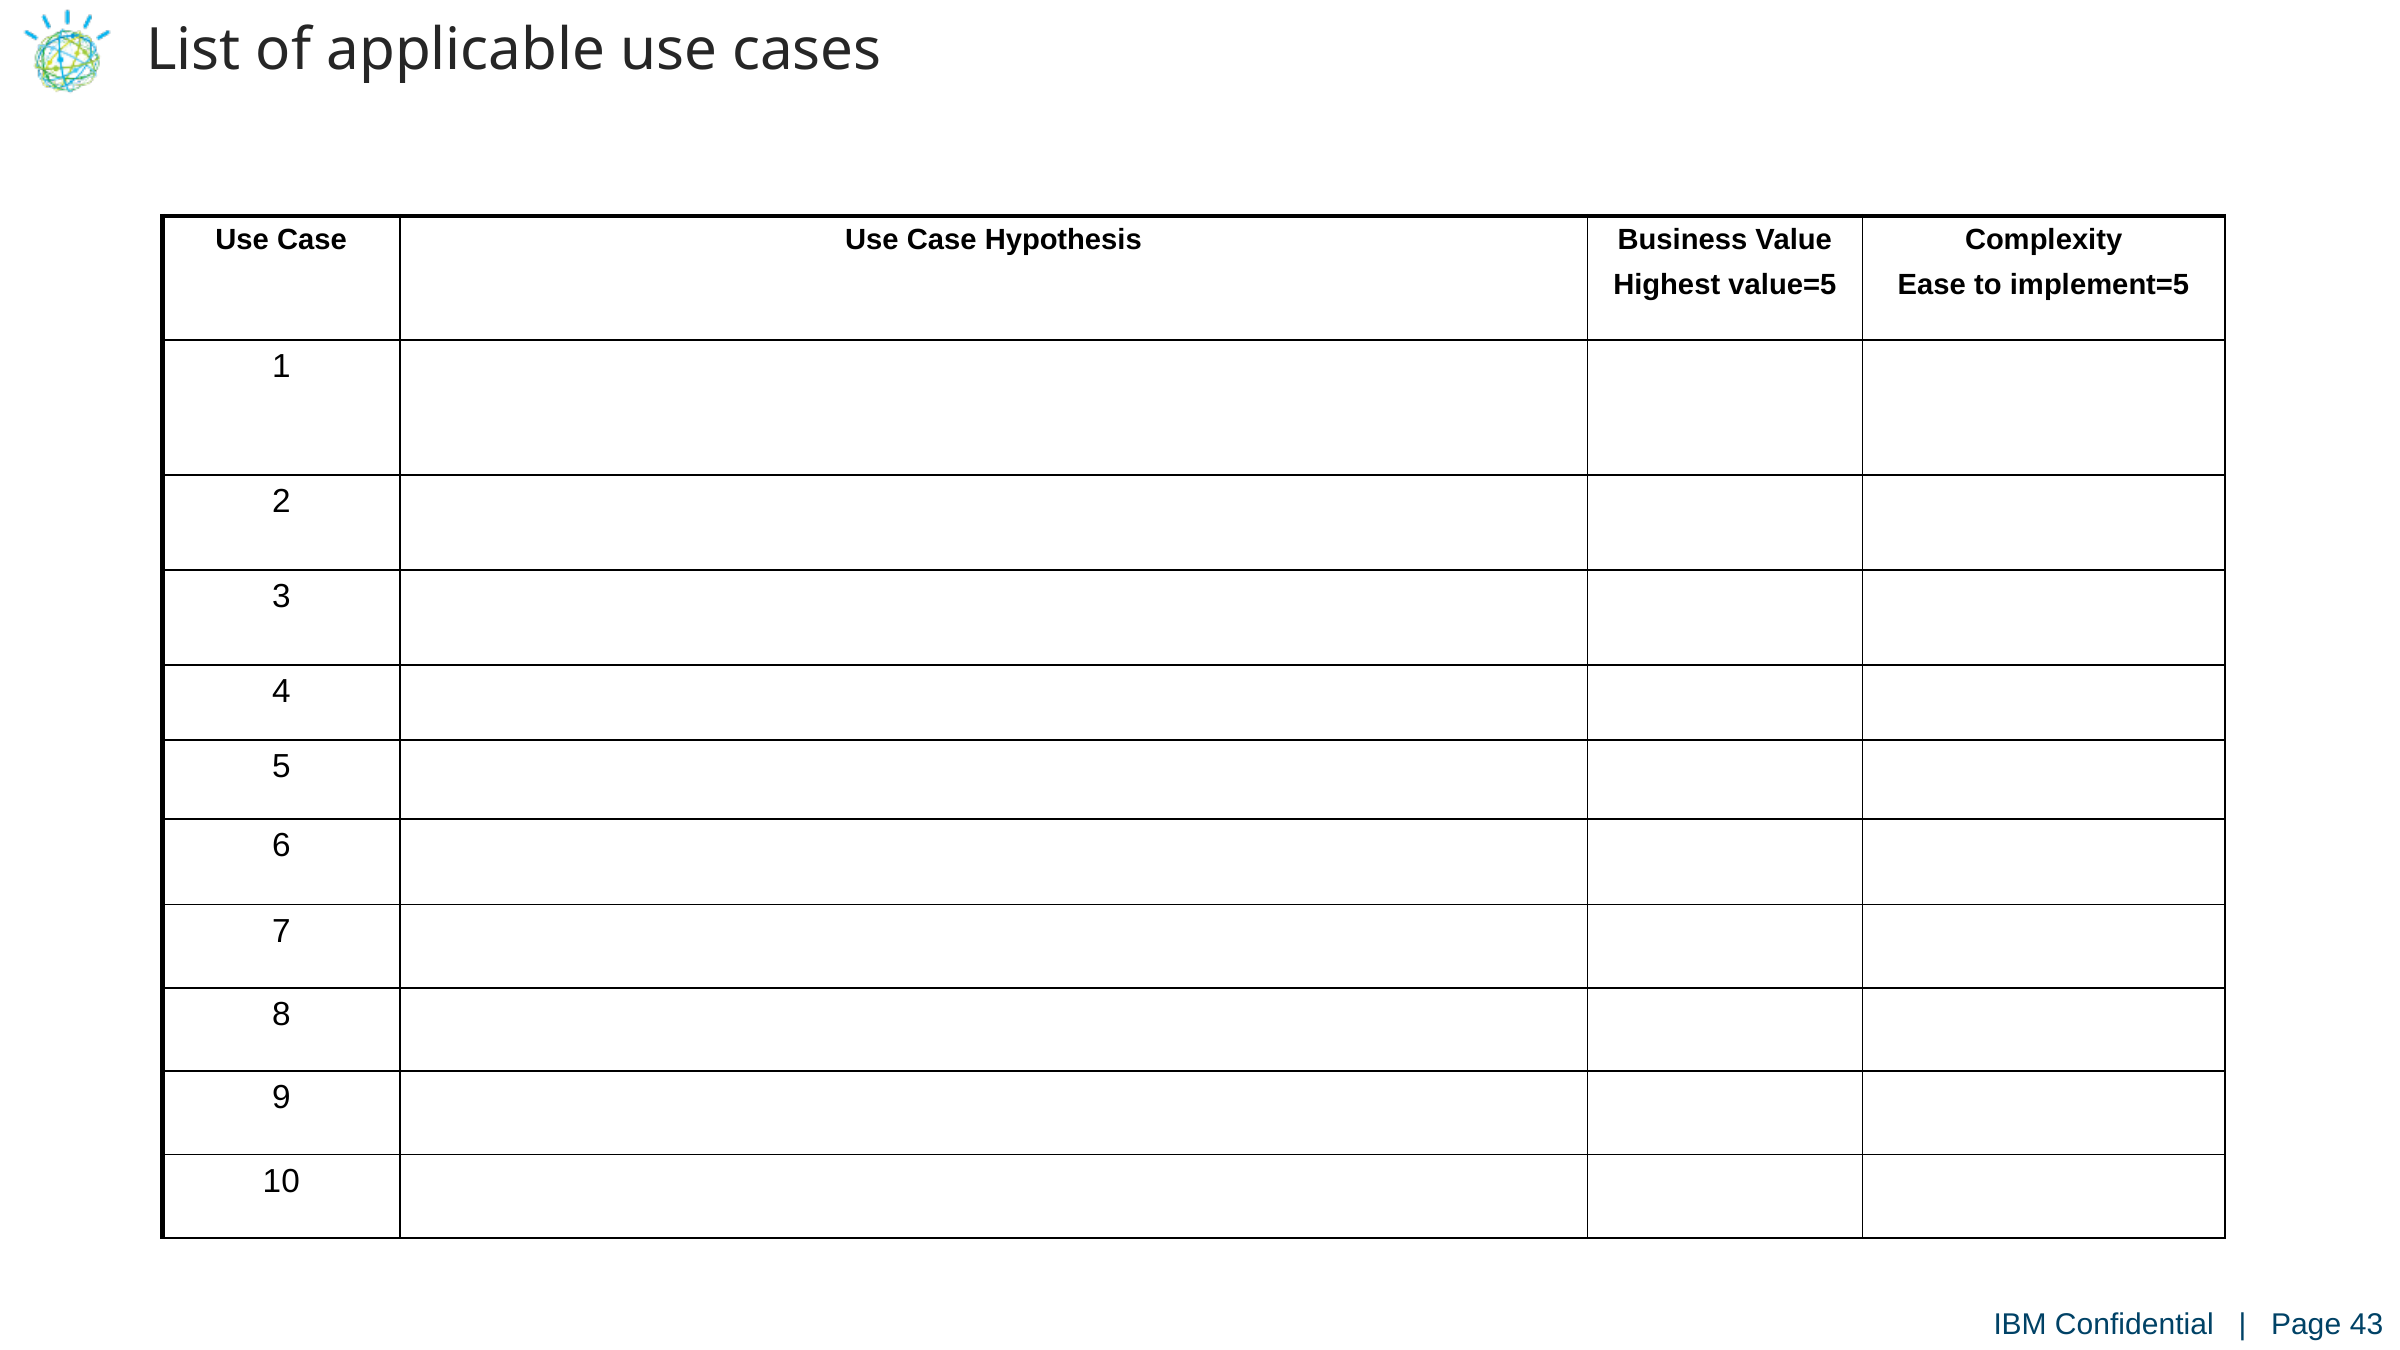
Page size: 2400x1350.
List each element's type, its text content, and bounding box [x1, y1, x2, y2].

title List of applicable use cases [125, 0, 2251, 100]
table_header Use Case Hypothesis [401, 218, 1587, 339]
table_cell 4 [165, 666, 399, 739]
table_cell [1863, 905, 2224, 987]
table_cell [1588, 666, 1862, 739]
picture [10, 4, 125, 100]
table_cell [1863, 820, 2224, 904]
table_cell [1588, 341, 1862, 474]
table_cell [401, 820, 1587, 904]
table_cell [1863, 741, 2224, 818]
table_cell 1 [165, 341, 399, 474]
table_cell [1863, 1072, 2224, 1154]
table_cell [401, 666, 1587, 739]
table_cell [1588, 905, 1862, 987]
table_cell 9 [165, 1072, 399, 1154]
table_cell 8 [165, 989, 399, 1070]
table_cell [1588, 989, 1862, 1070]
table_cell [1863, 666, 2224, 739]
table_cell 5 [165, 741, 399, 818]
table_cell [1863, 571, 2224, 664]
table_cell [1588, 1072, 1862, 1154]
table_cell [1863, 1155, 2224, 1237]
table_cell [401, 341, 1587, 474]
table_cell [401, 476, 1587, 569]
table_header Use Case [165, 218, 399, 339]
table_cell [1588, 820, 1862, 904]
table_header Complexity Ease to implement=5 [1863, 218, 2224, 339]
table_cell 10 [165, 1155, 399, 1237]
table_cell [401, 571, 1587, 664]
table_cell [401, 741, 1587, 818]
table_cell [401, 1155, 1587, 1237]
text_box IBM Confidential | Page 43 [1823, 1304, 2384, 1350]
table_cell [401, 905, 1587, 987]
table_cell [1588, 741, 1862, 818]
table_cell [1588, 1155, 1862, 1237]
table_cell 7 [165, 905, 399, 987]
table_cell [1863, 476, 2224, 569]
table_cell [1863, 989, 2224, 1070]
table_cell 3 [165, 571, 399, 664]
table_header Business Value Highest value=5 [1588, 218, 1862, 339]
table_cell [401, 989, 1587, 1070]
table_cell [1588, 571, 1862, 664]
table_cell [401, 1072, 1587, 1154]
table_cell 2 [165, 476, 399, 569]
table_cell 6 [165, 820, 399, 904]
table_cell [1588, 476, 1862, 569]
table_cell [1863, 341, 2224, 474]
